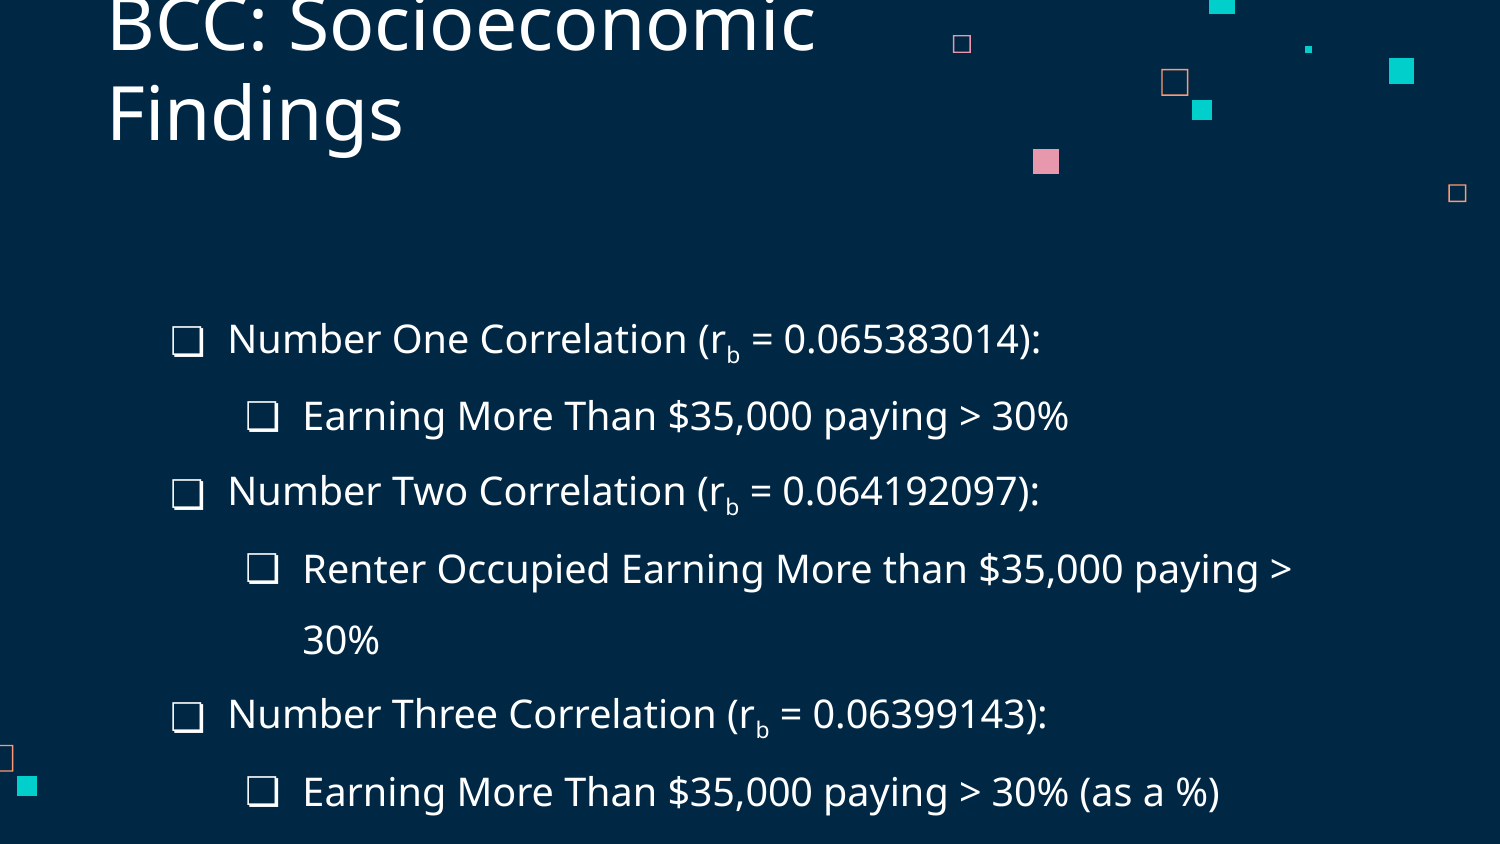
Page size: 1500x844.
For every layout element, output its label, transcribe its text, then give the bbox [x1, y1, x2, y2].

title BCC: Socioeconomic Findings [91, 76, 1050, 171]
text_box Number One Correlation (rb = 0.065383014): Earning More Than $35,000 paying > 30% Number Two Correlation (rb = 0.064192097): Renter Occupied Earning More than $35,000 paying > 30% Number Three Correlation (rb = 0.06399143): Earning More Than $35,000 paying > 30% (as a %) [137, 271, 1363, 830]
